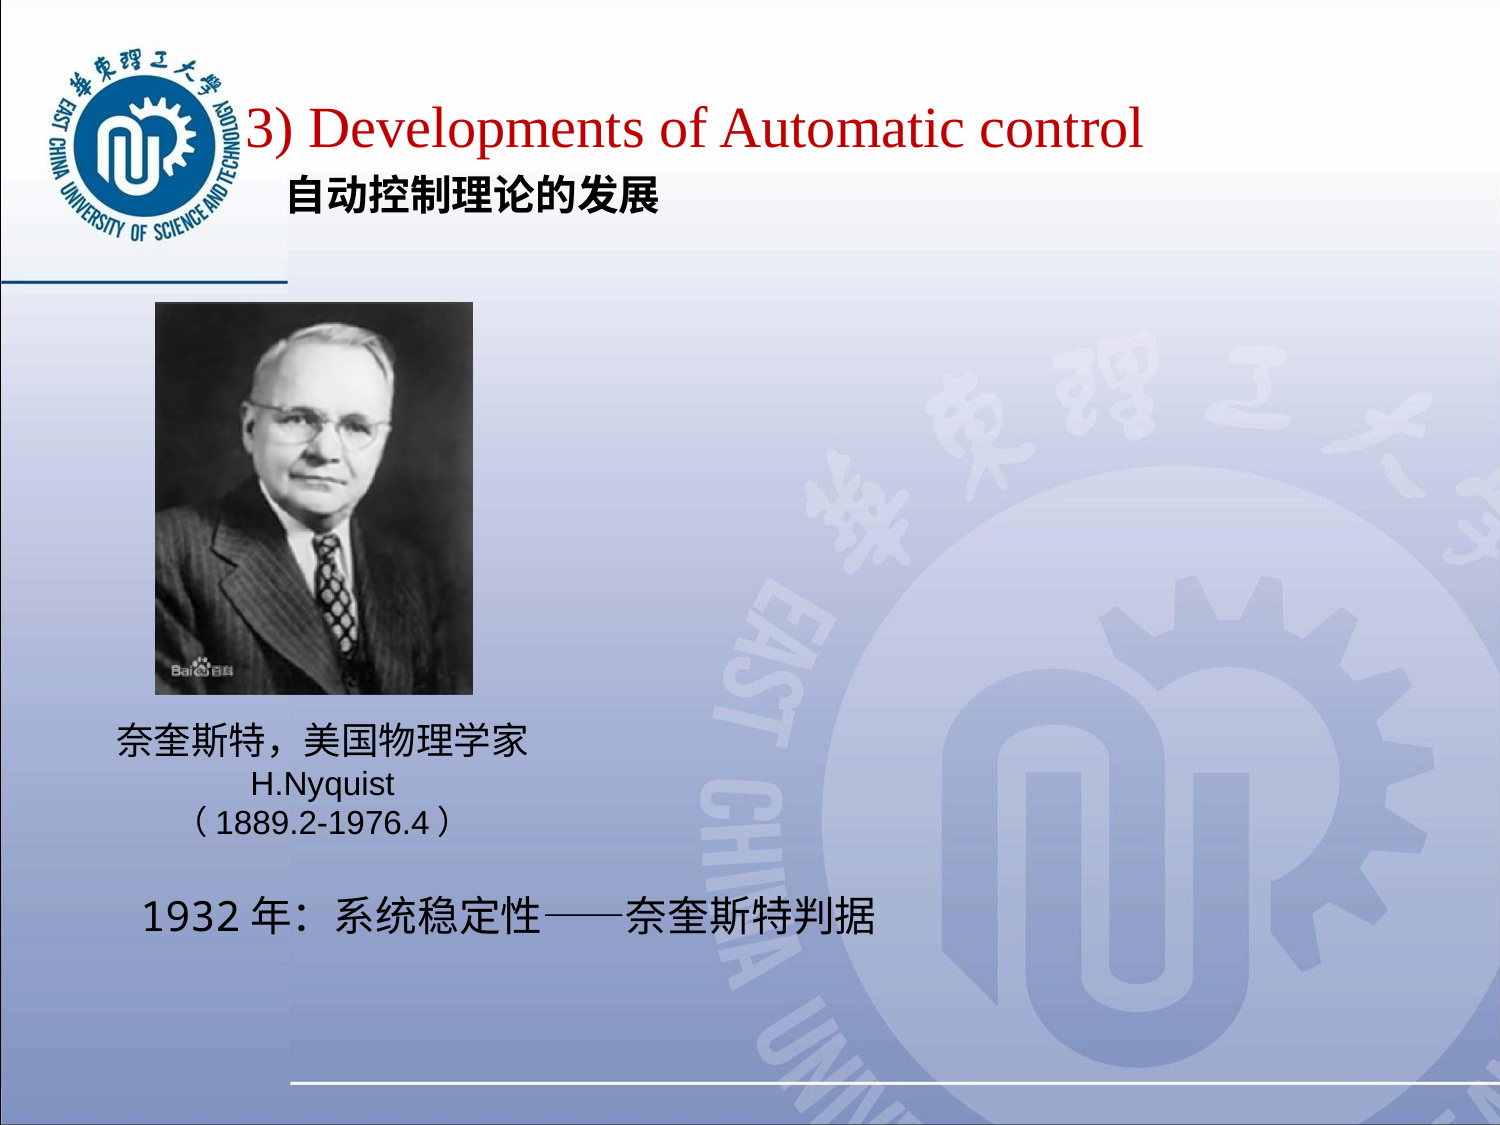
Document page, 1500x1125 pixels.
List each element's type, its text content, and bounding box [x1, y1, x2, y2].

text_box 奈奎斯特，美国物理学家 H.Nyquist （1889.2-1976.4） [101, 709, 544, 849]
picture [0, 0, 1500, 1125]
text_box 3) Developments of Automatic control 自动控制理论的发展 [230, 90, 1447, 231]
text_box 1932年：系统稳定性——奈奎斯特判据 [125, 857, 892, 948]
